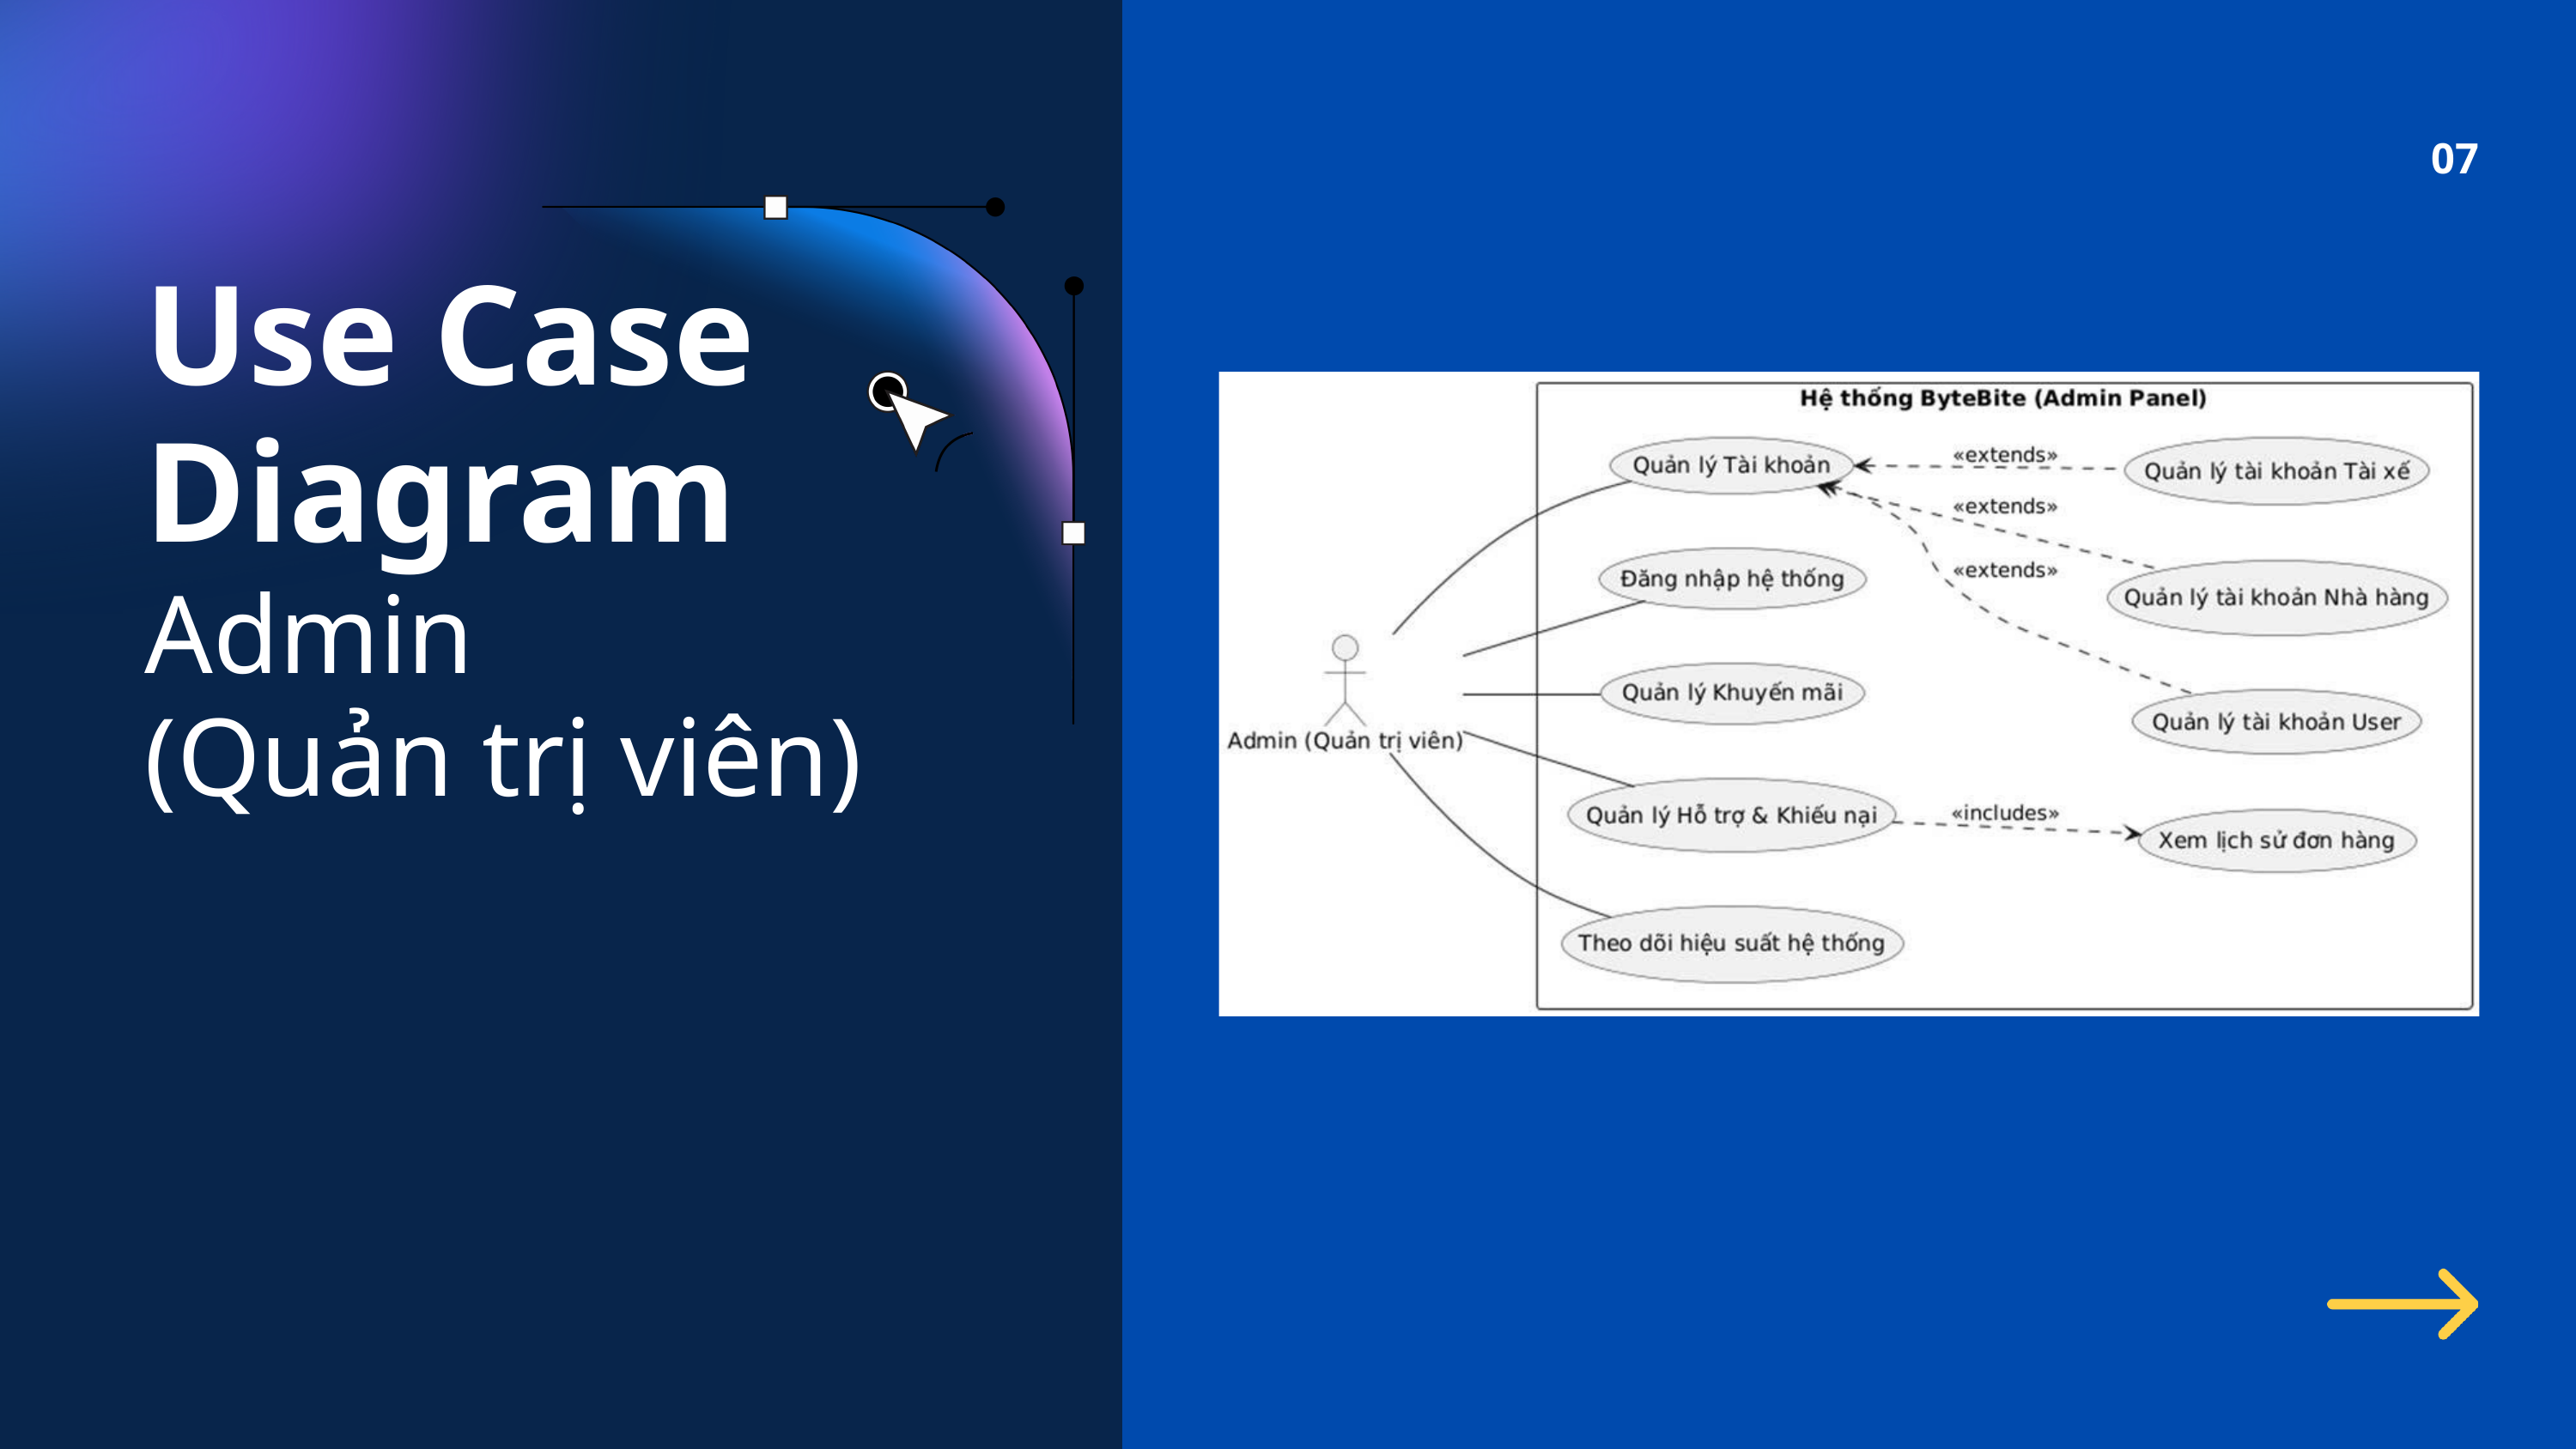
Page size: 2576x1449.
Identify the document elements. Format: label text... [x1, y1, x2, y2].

text_box [542, 195, 1086, 573]
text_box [1121, 0, 2576, 1449]
text_box Use Case Diagram [144, 256, 874, 570]
text_box Admin (Quản trị viên) [144, 573, 1116, 818]
text_box [0, 0, 750, 614]
